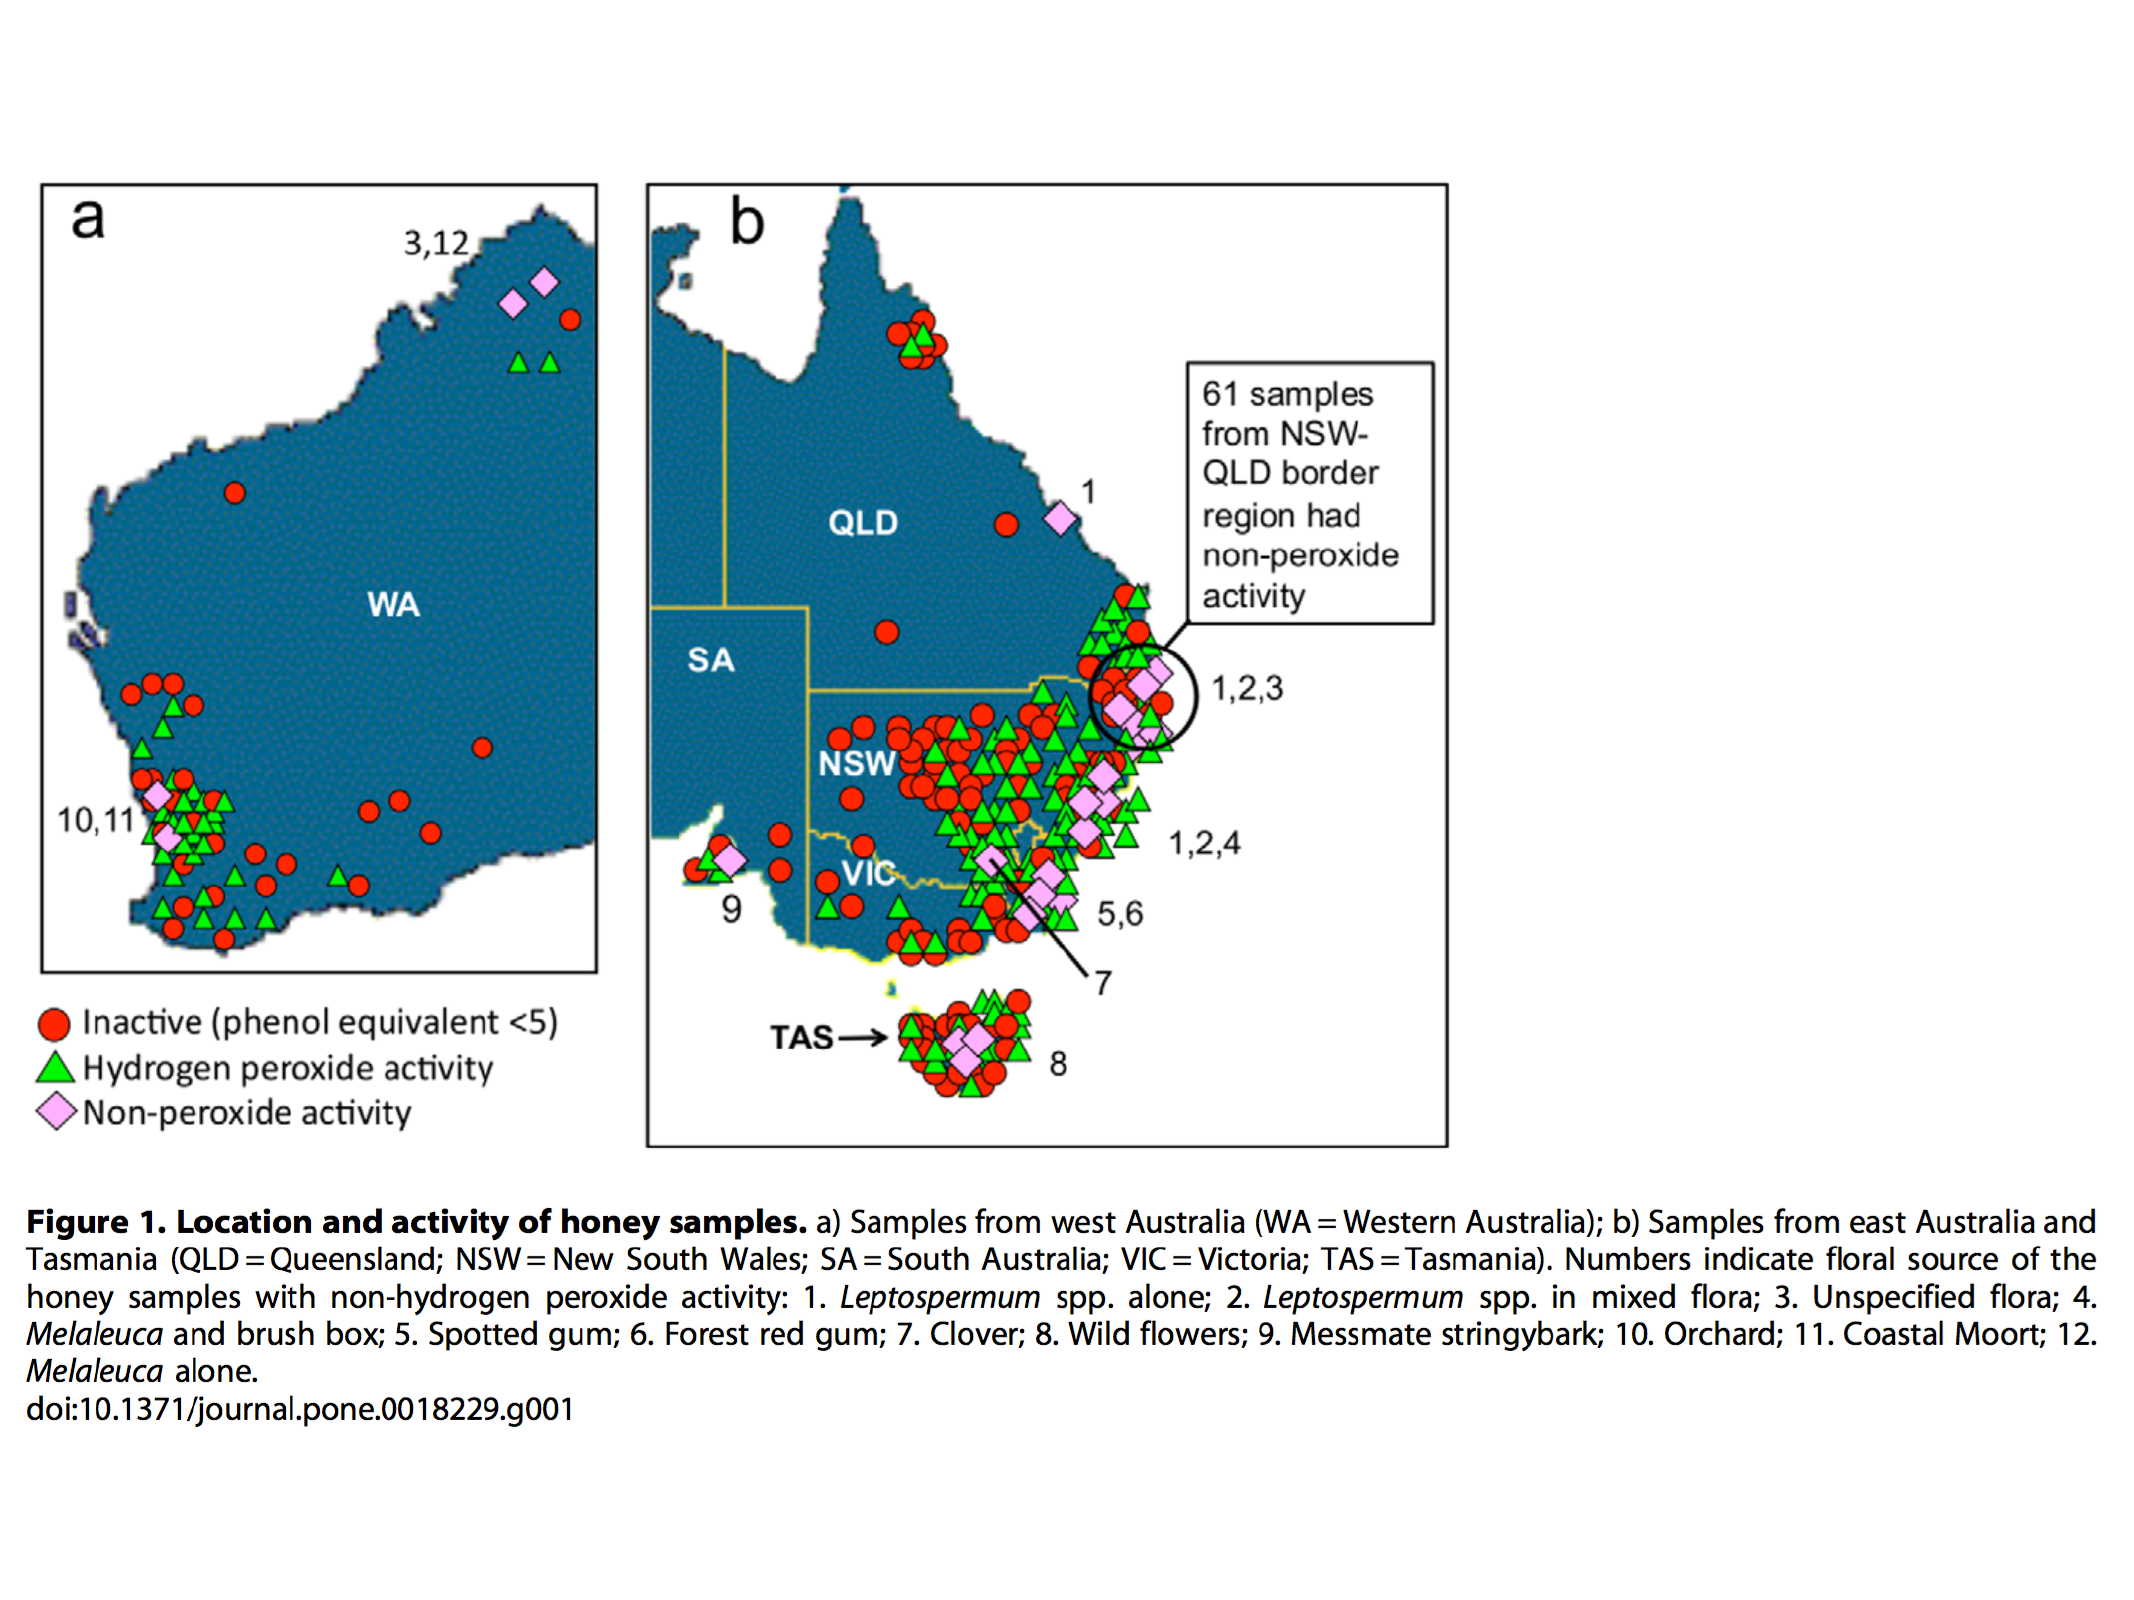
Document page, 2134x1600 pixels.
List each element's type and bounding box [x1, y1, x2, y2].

picture [0, 153, 2134, 1447]
